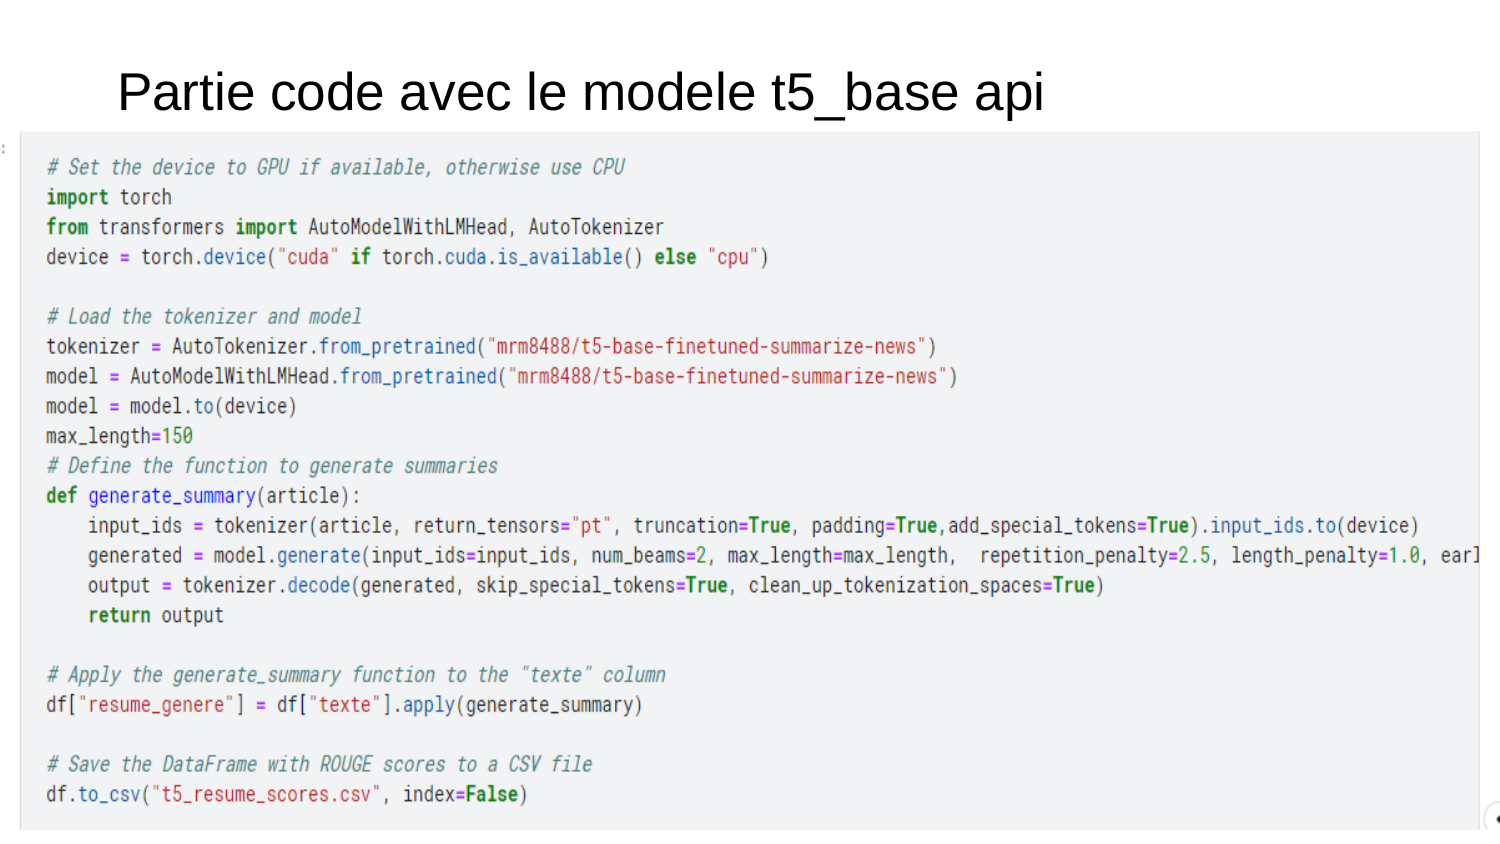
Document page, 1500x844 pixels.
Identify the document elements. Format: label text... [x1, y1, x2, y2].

picture [0, 127, 1500, 830]
title Partie code avec le modele t5_base api [102, 42, 1500, 127]
